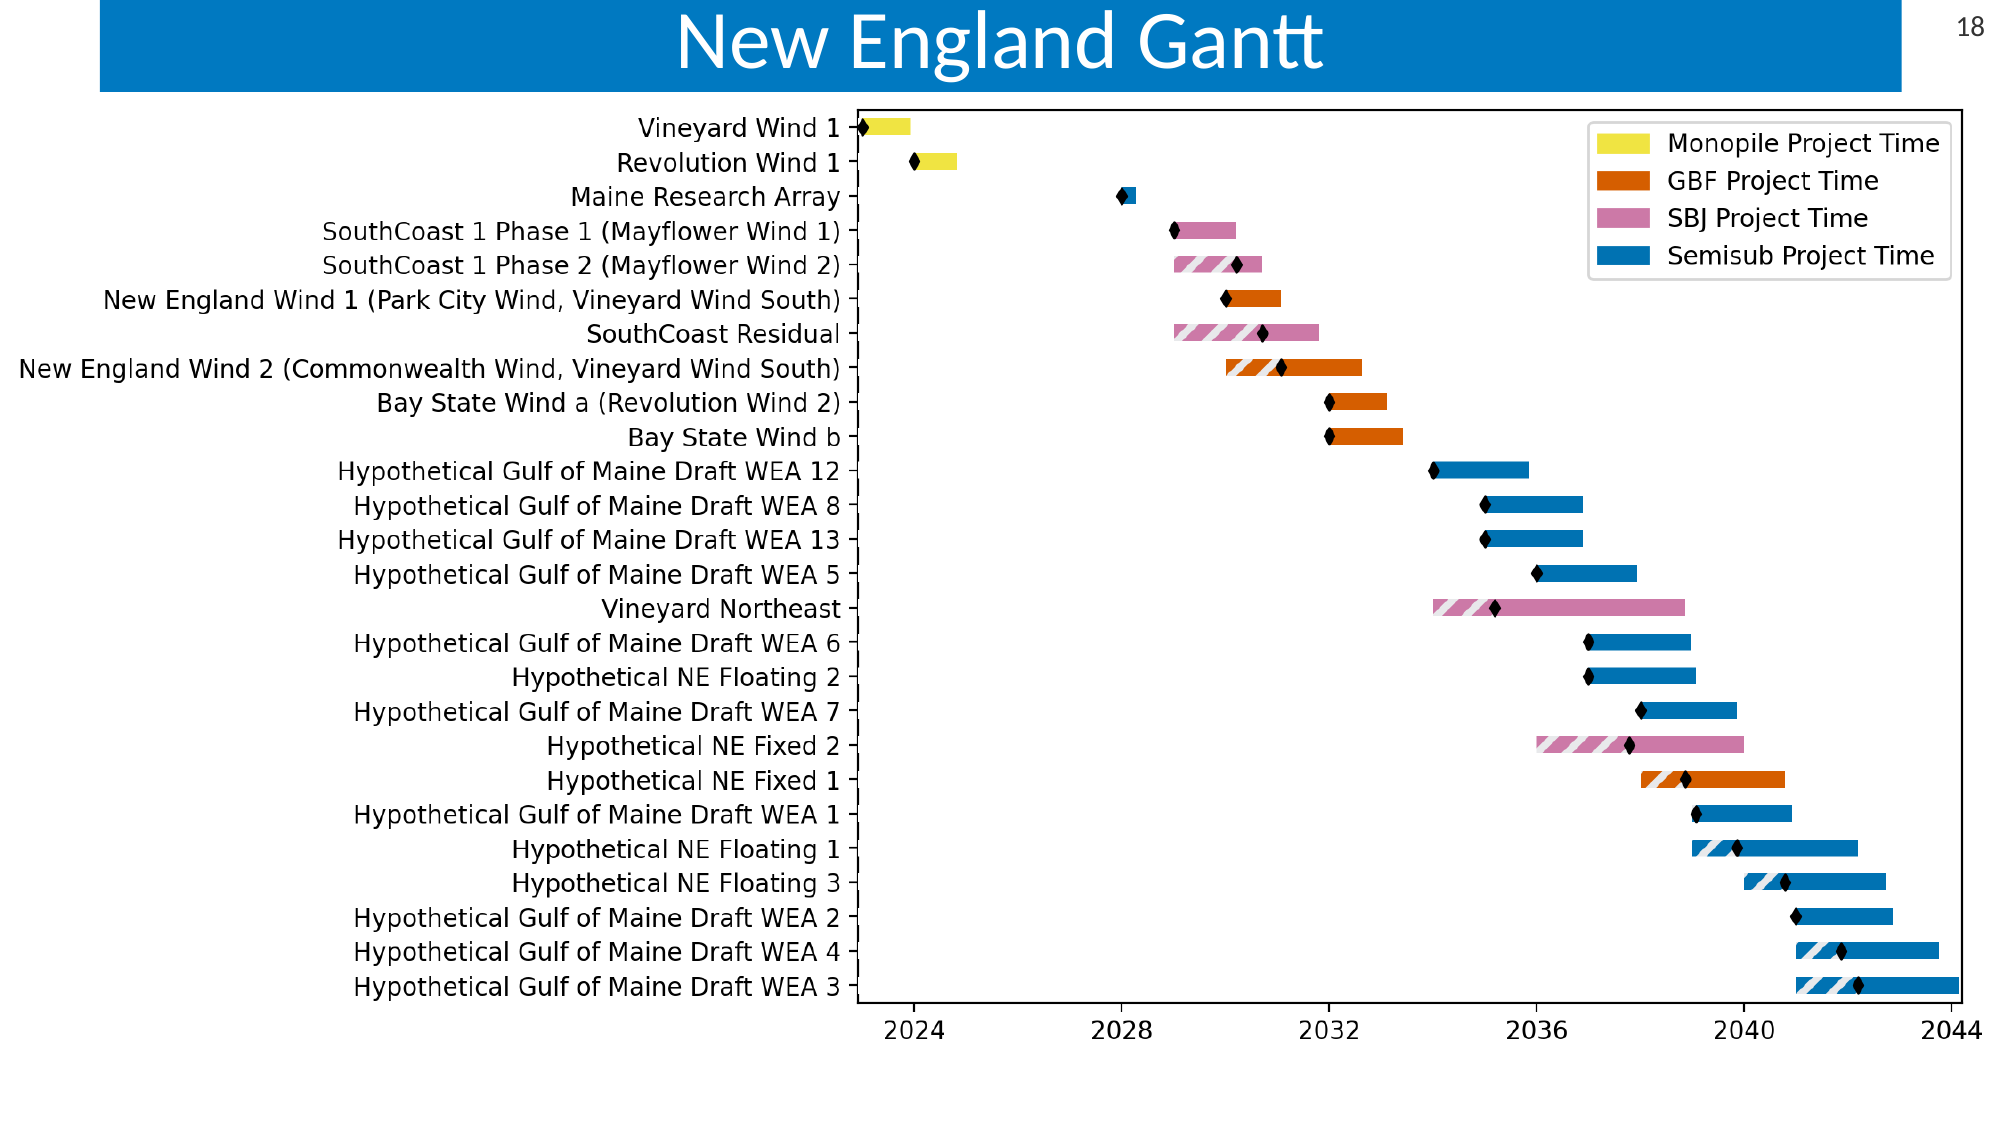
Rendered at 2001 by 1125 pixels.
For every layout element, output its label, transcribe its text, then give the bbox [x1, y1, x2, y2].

title New England Gantt [99, 0, 1902, 90]
picture [0, 92, 2000, 1062]
